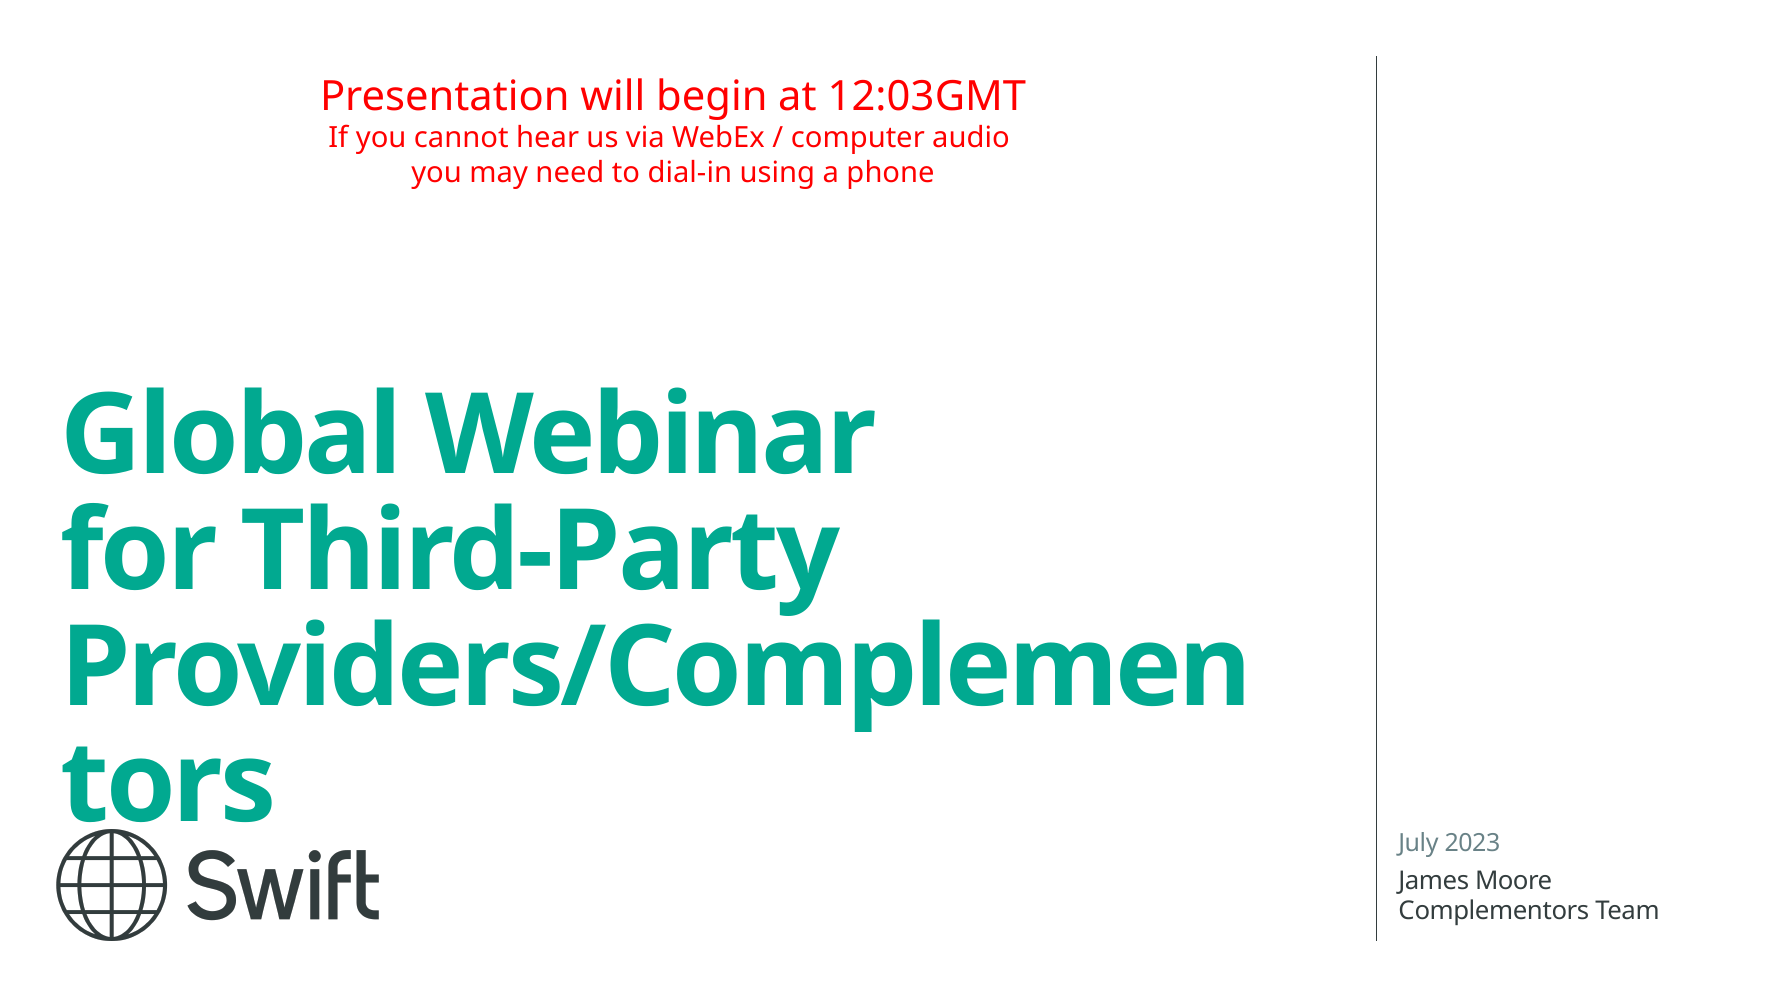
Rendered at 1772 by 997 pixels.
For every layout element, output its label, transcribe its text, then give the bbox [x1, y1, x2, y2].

text_box Presentation will begin at 12:03GMT If you cannot hear us via WebEx / computer audio you may need to dial-in using a phone [23, 61, 1323, 197]
picture [56, 829, 379, 941]
list James Moore Complementors Team [1398, 864, 1711, 926]
list July 2023 [1398, 722, 1711, 858]
title Global Webinar for Third-Party Providers/Complementors [60, 380, 1286, 782]
